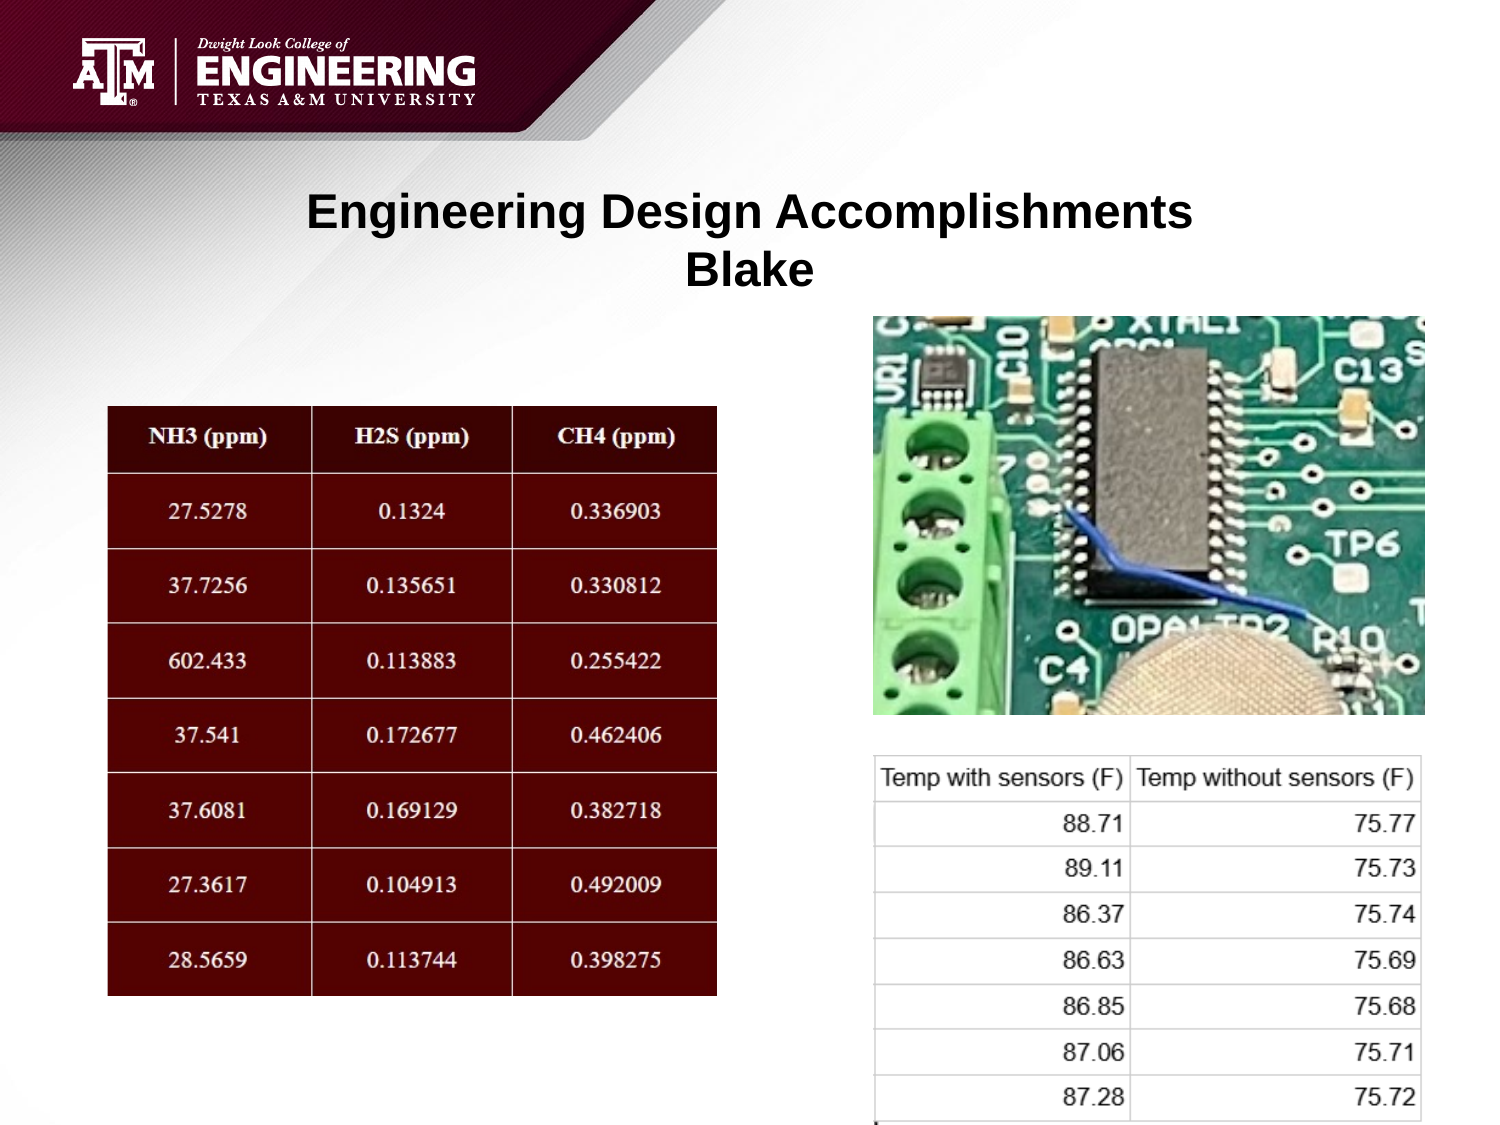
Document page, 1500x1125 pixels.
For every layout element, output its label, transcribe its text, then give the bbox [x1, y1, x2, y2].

picture [0, 0, 1500, 1125]
title Engineering Design Accomplishments Blake [75, 172, 1425, 304]
